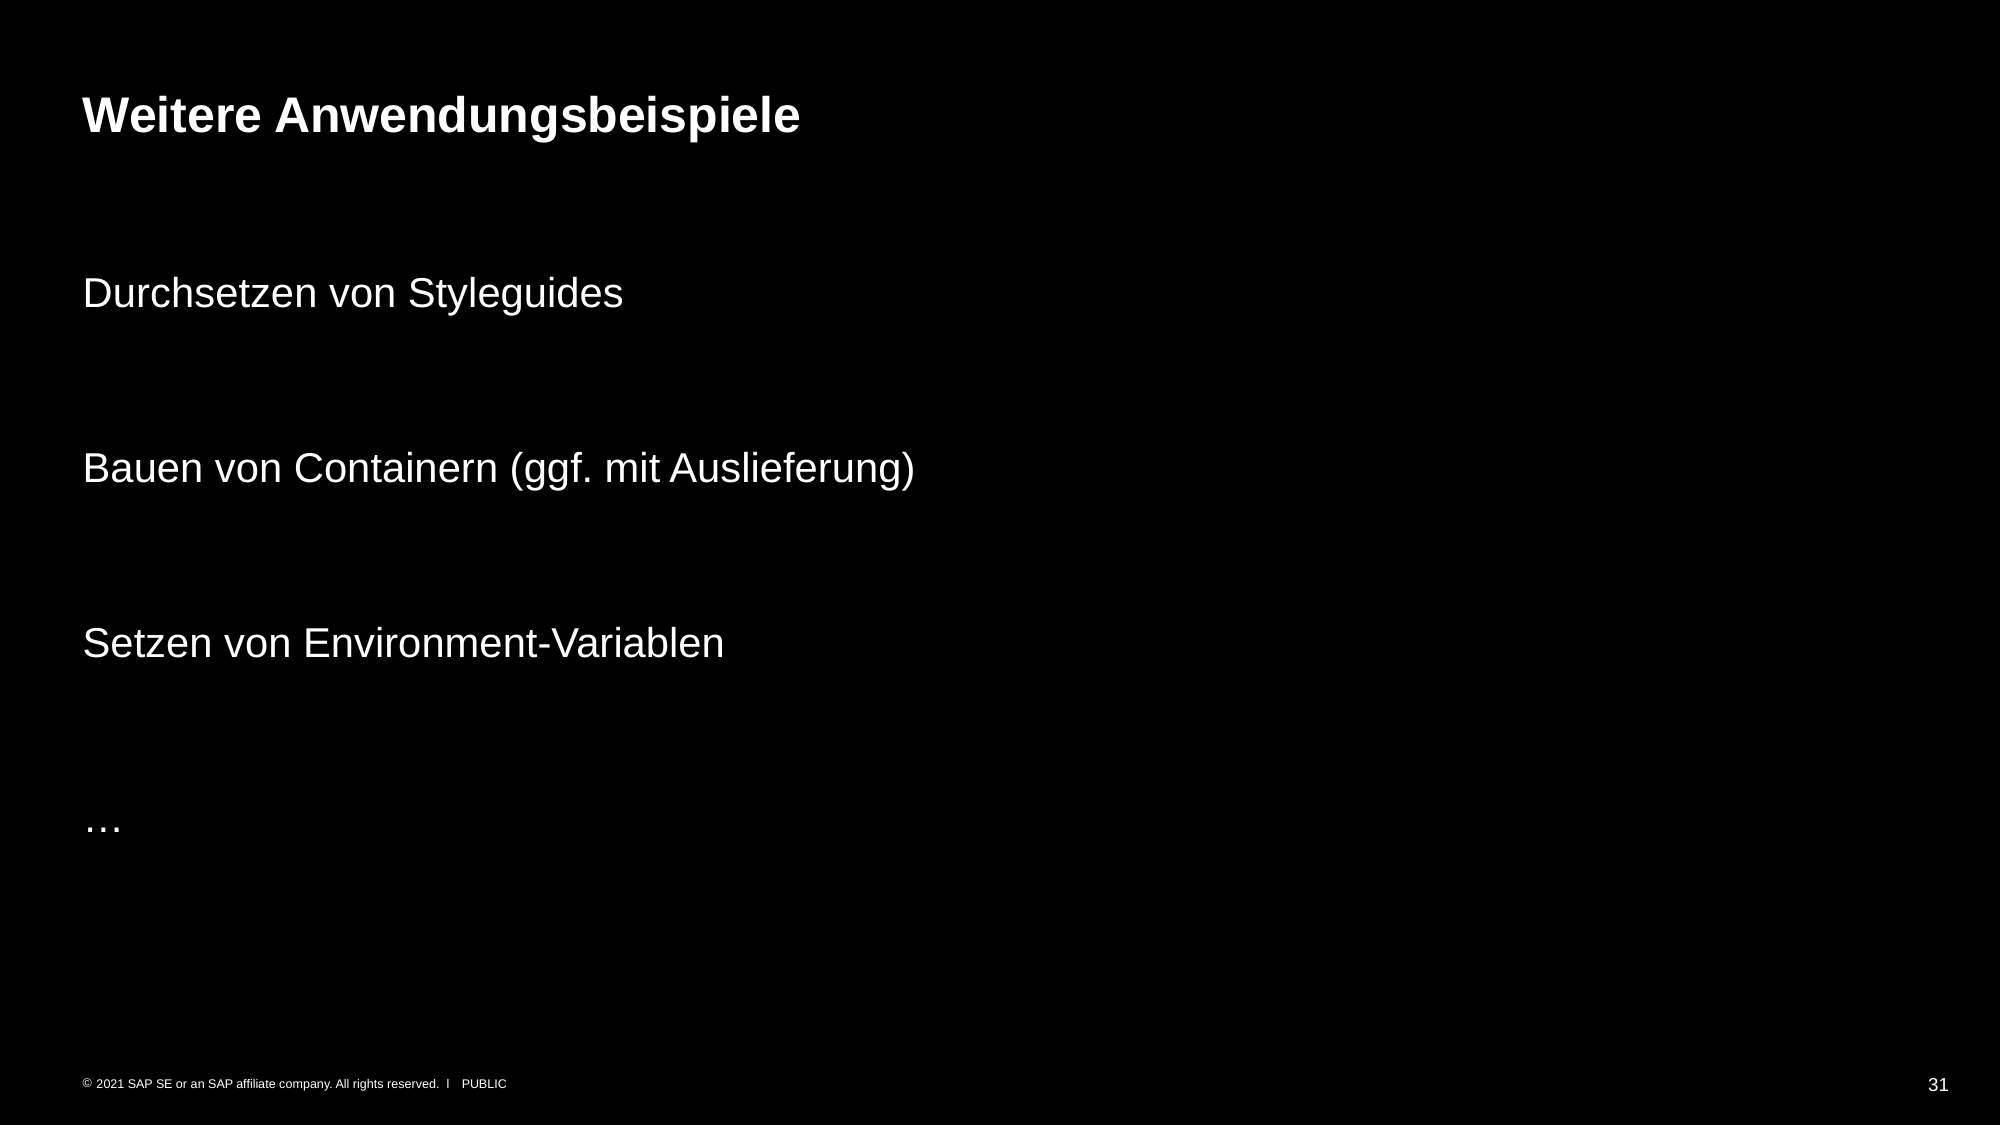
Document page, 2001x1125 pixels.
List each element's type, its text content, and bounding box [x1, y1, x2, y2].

list Durchsetzen von Styleguides Bauen von Containern (ggf. mit Auslieferung) Setzen von Environment-Variablen … [82, 265, 1918, 1040]
title Weitere Anwendungsbeispiele [82, 82, 1918, 144]
